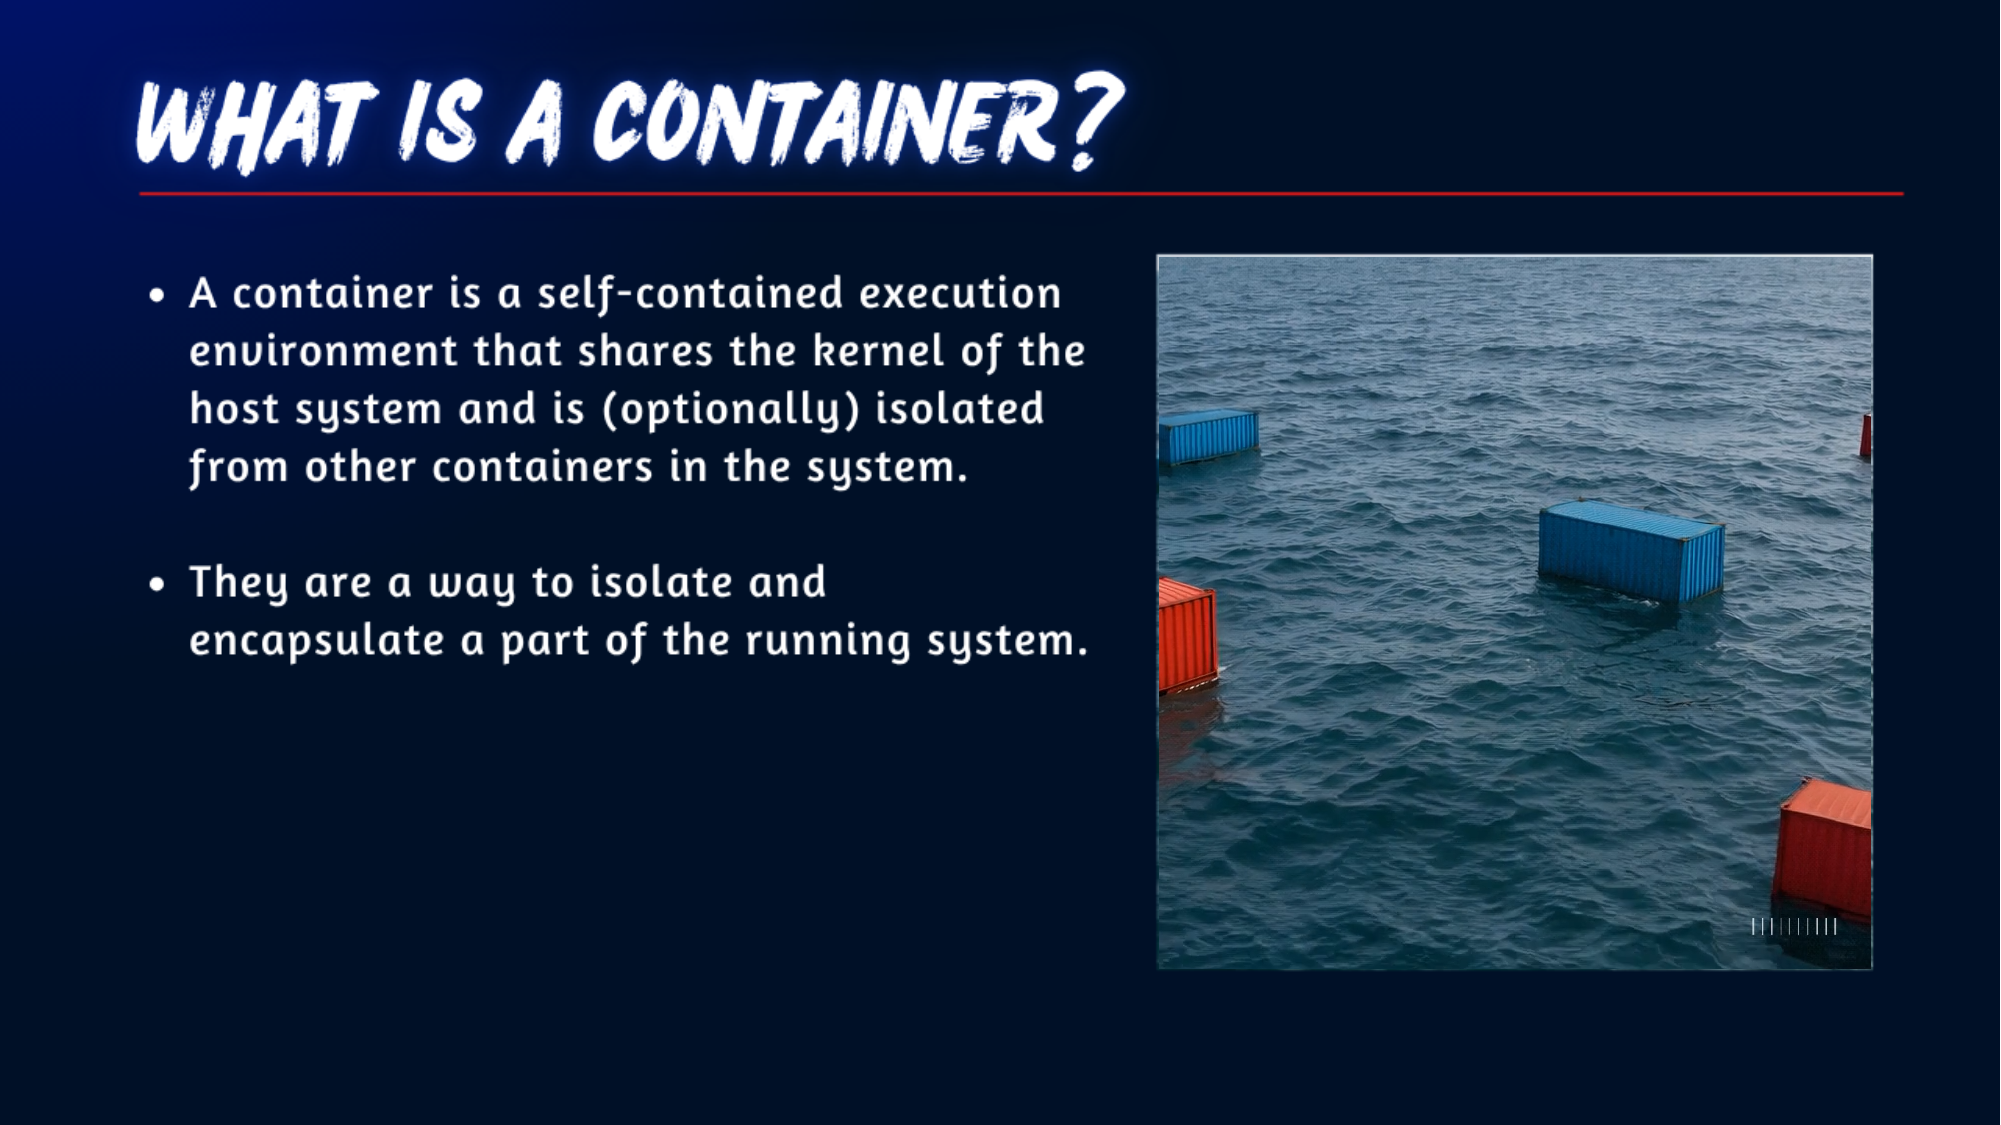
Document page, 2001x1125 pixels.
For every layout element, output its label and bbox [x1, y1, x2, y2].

picture [0, 0, 2000, 1125]
text_box [1158, 256, 1872, 970]
